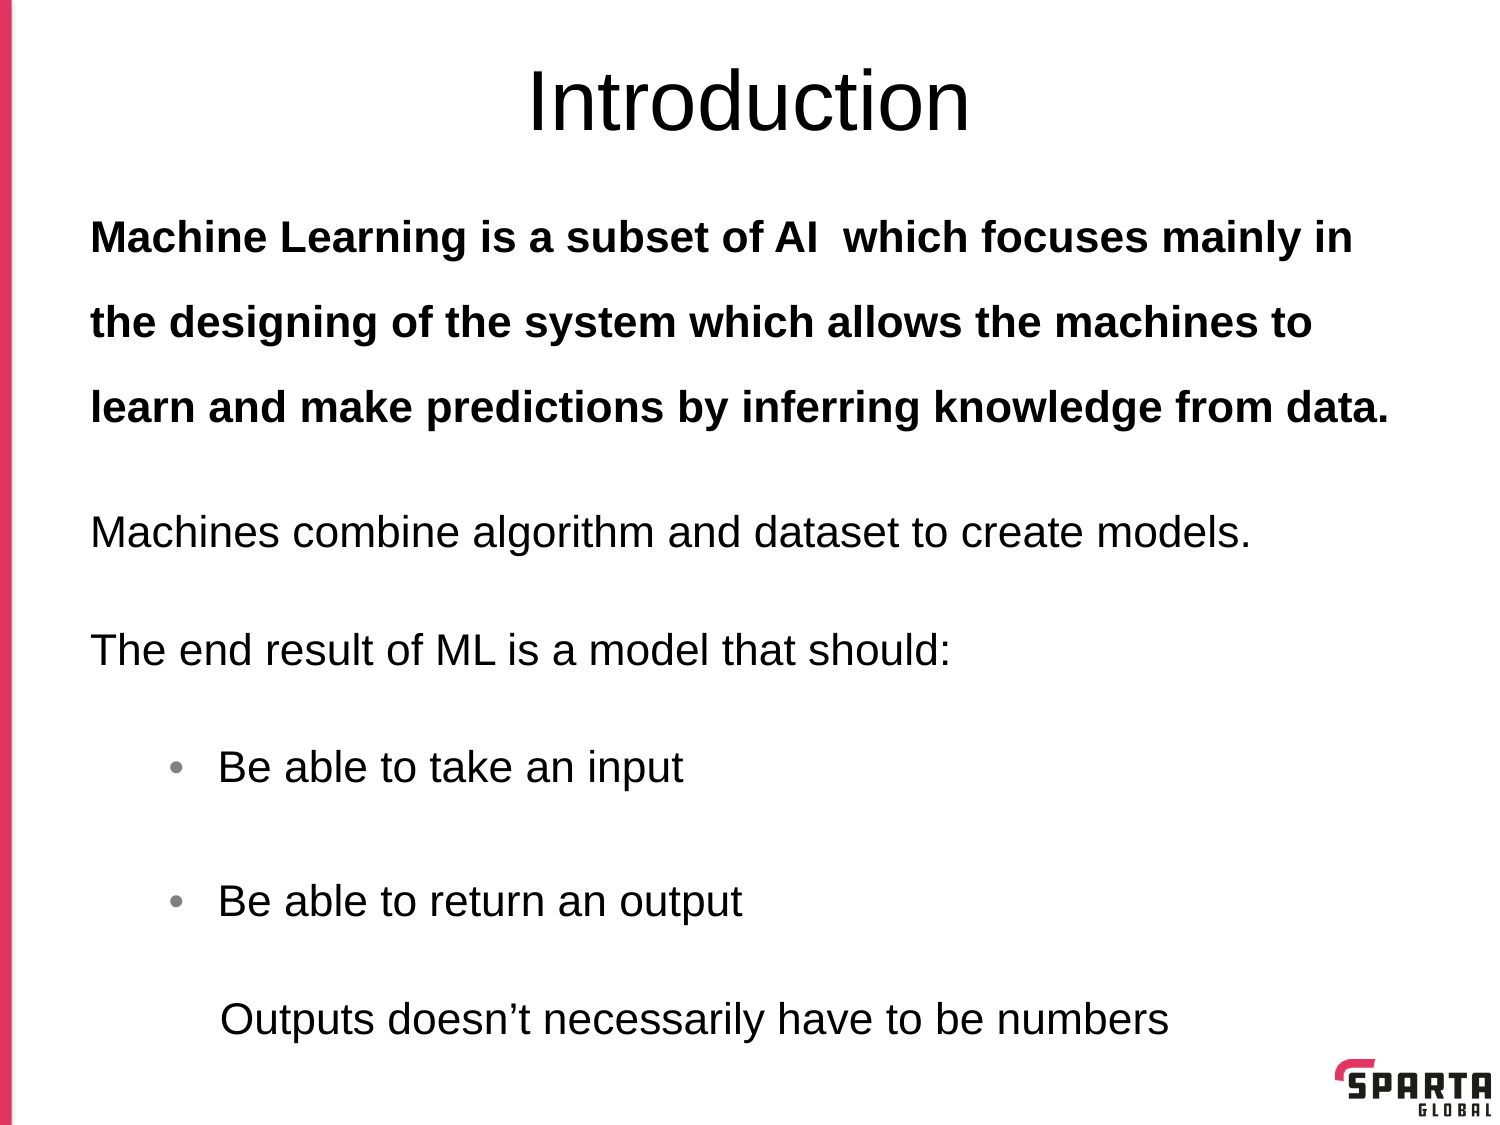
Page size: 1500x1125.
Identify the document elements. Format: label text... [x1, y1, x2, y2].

list Machine Learning is a subset of AI which focuses mainly in the designing of the system which allows the machines to learn and make predictions by inferring knowledge from data. Machines combine algorithm and dataset to create models. The end result of ML is a model that should: Be able to take an input Be able to return an output Outputs doesn’t necessarily have to be numbers [75, 170, 1425, 1053]
title Introduction [75, 45, 1425, 157]
picture [1335, 1059, 1492, 1117]
